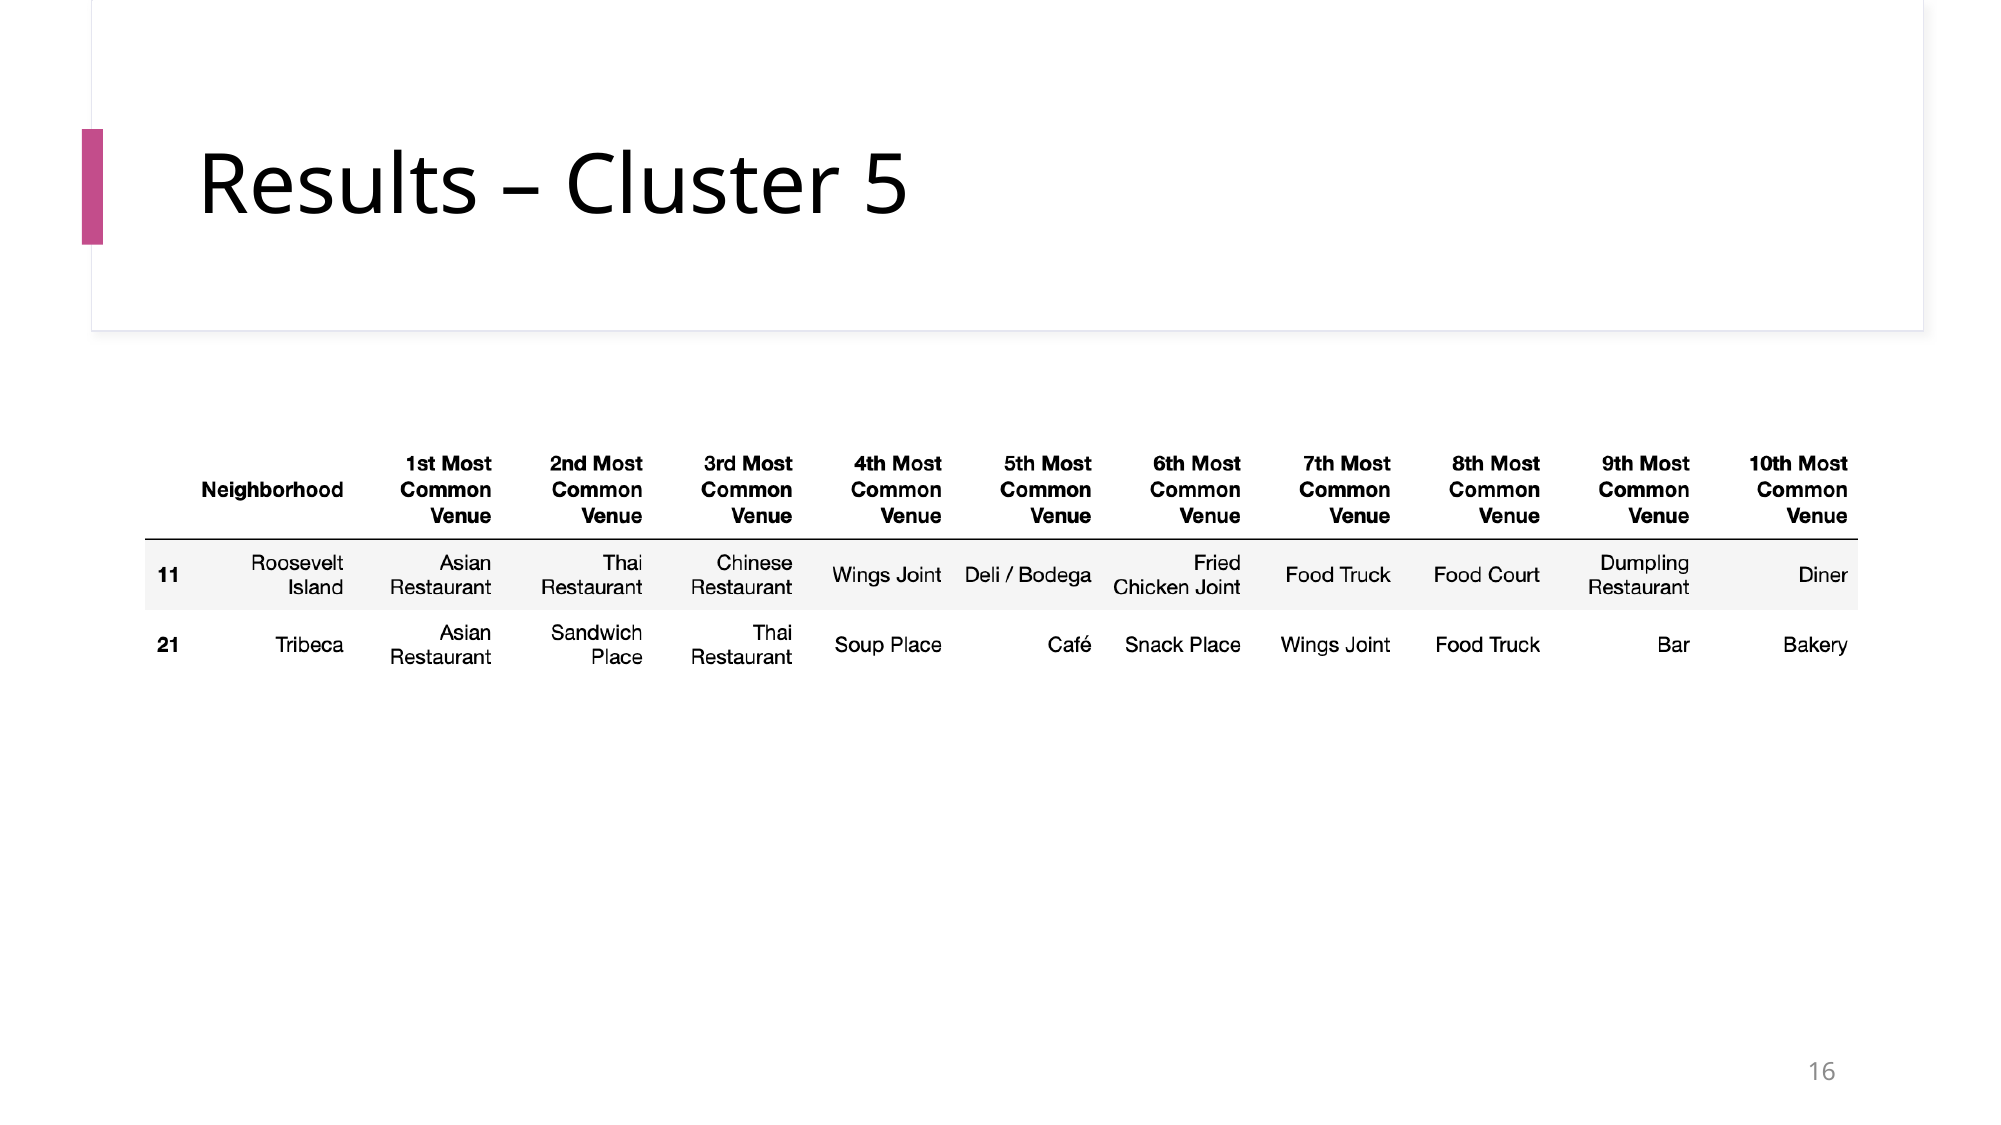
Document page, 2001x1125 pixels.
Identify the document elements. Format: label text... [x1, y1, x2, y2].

picture [134, 430, 1866, 695]
slide_number 16 [1401, 1042, 1851, 1103]
title Results – Cluster 5 [183, 90, 1851, 284]
